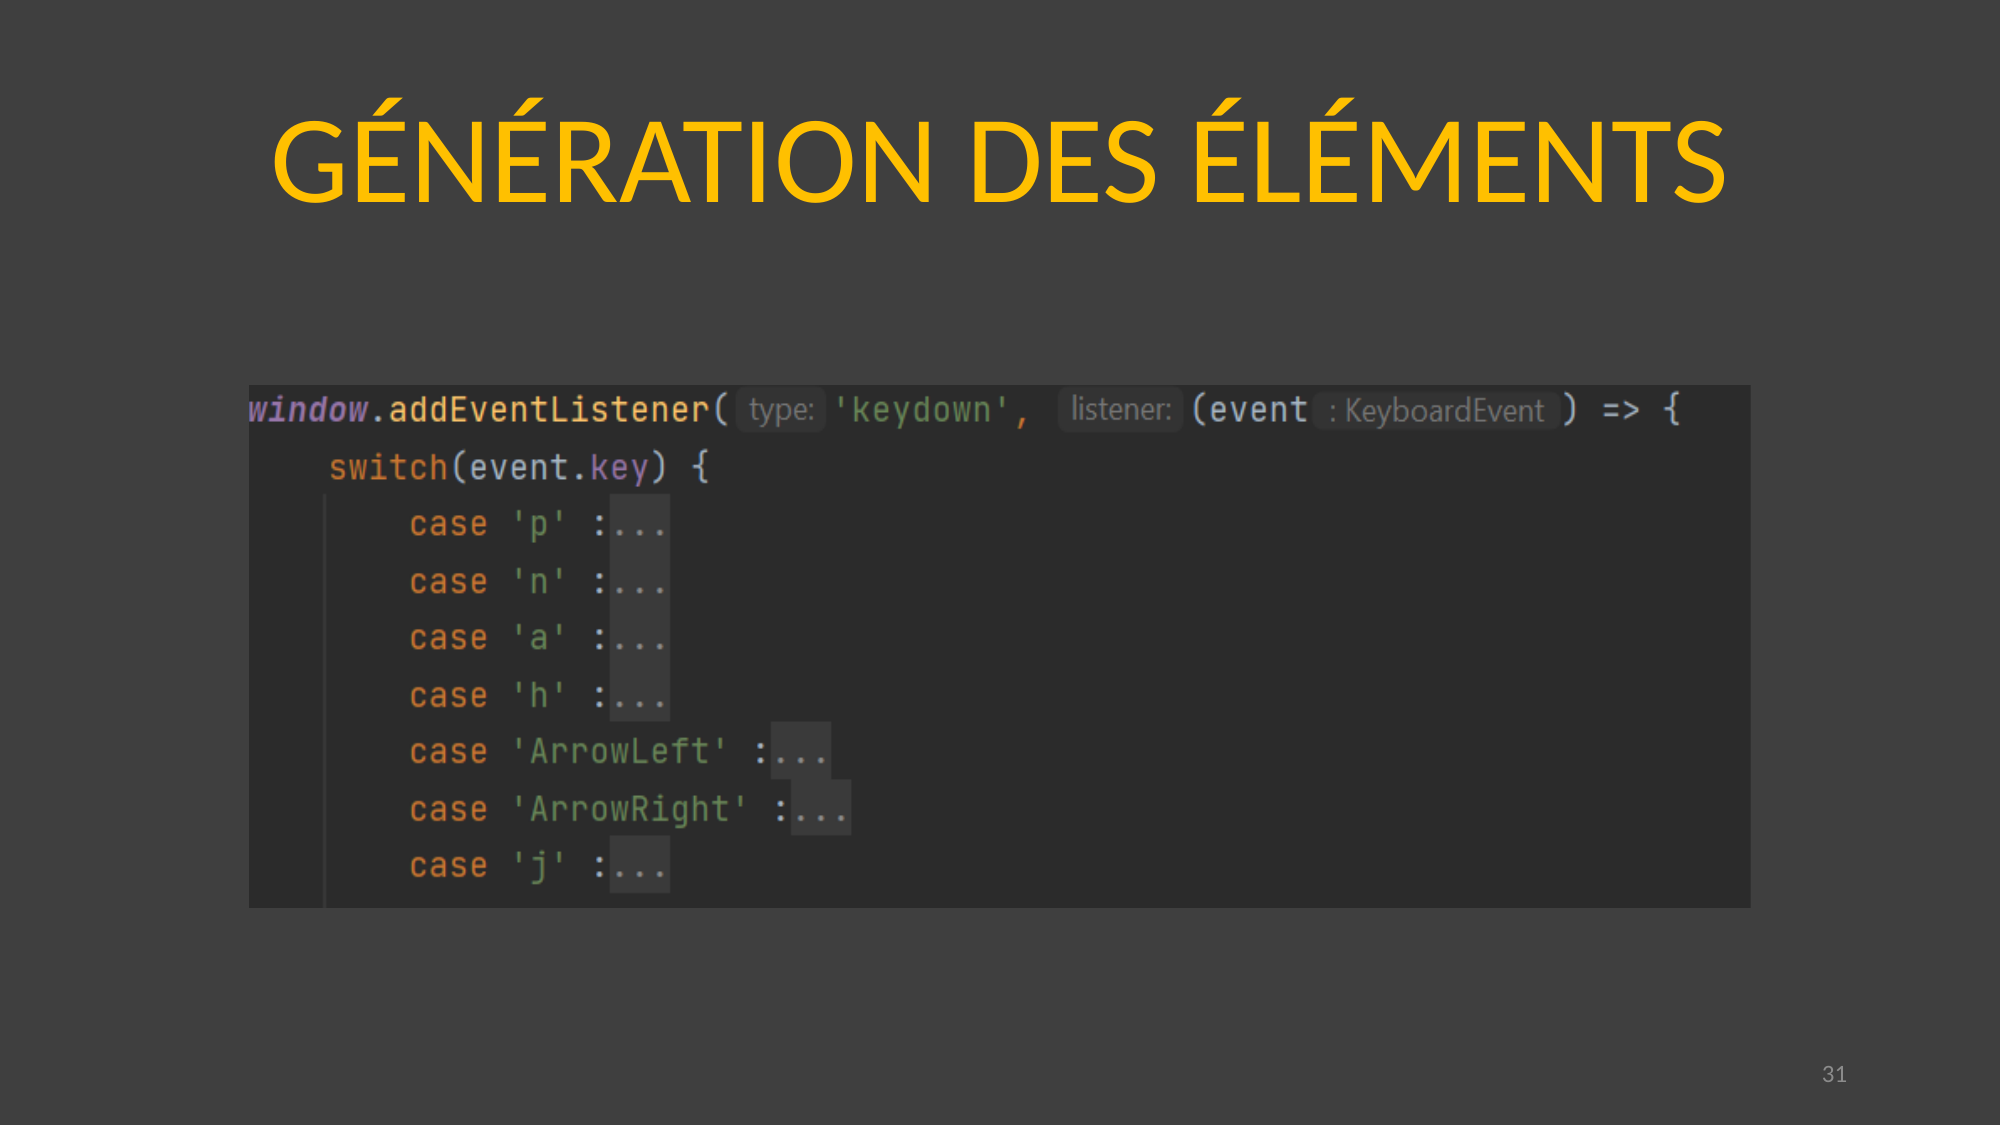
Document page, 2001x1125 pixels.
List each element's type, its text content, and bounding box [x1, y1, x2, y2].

title GÉNÉRATION DES ÉLÉMENTS [117, 63, 1883, 237]
slide_number 31 [1412, 1042, 1863, 1103]
picture [249, 385, 1751, 908]
